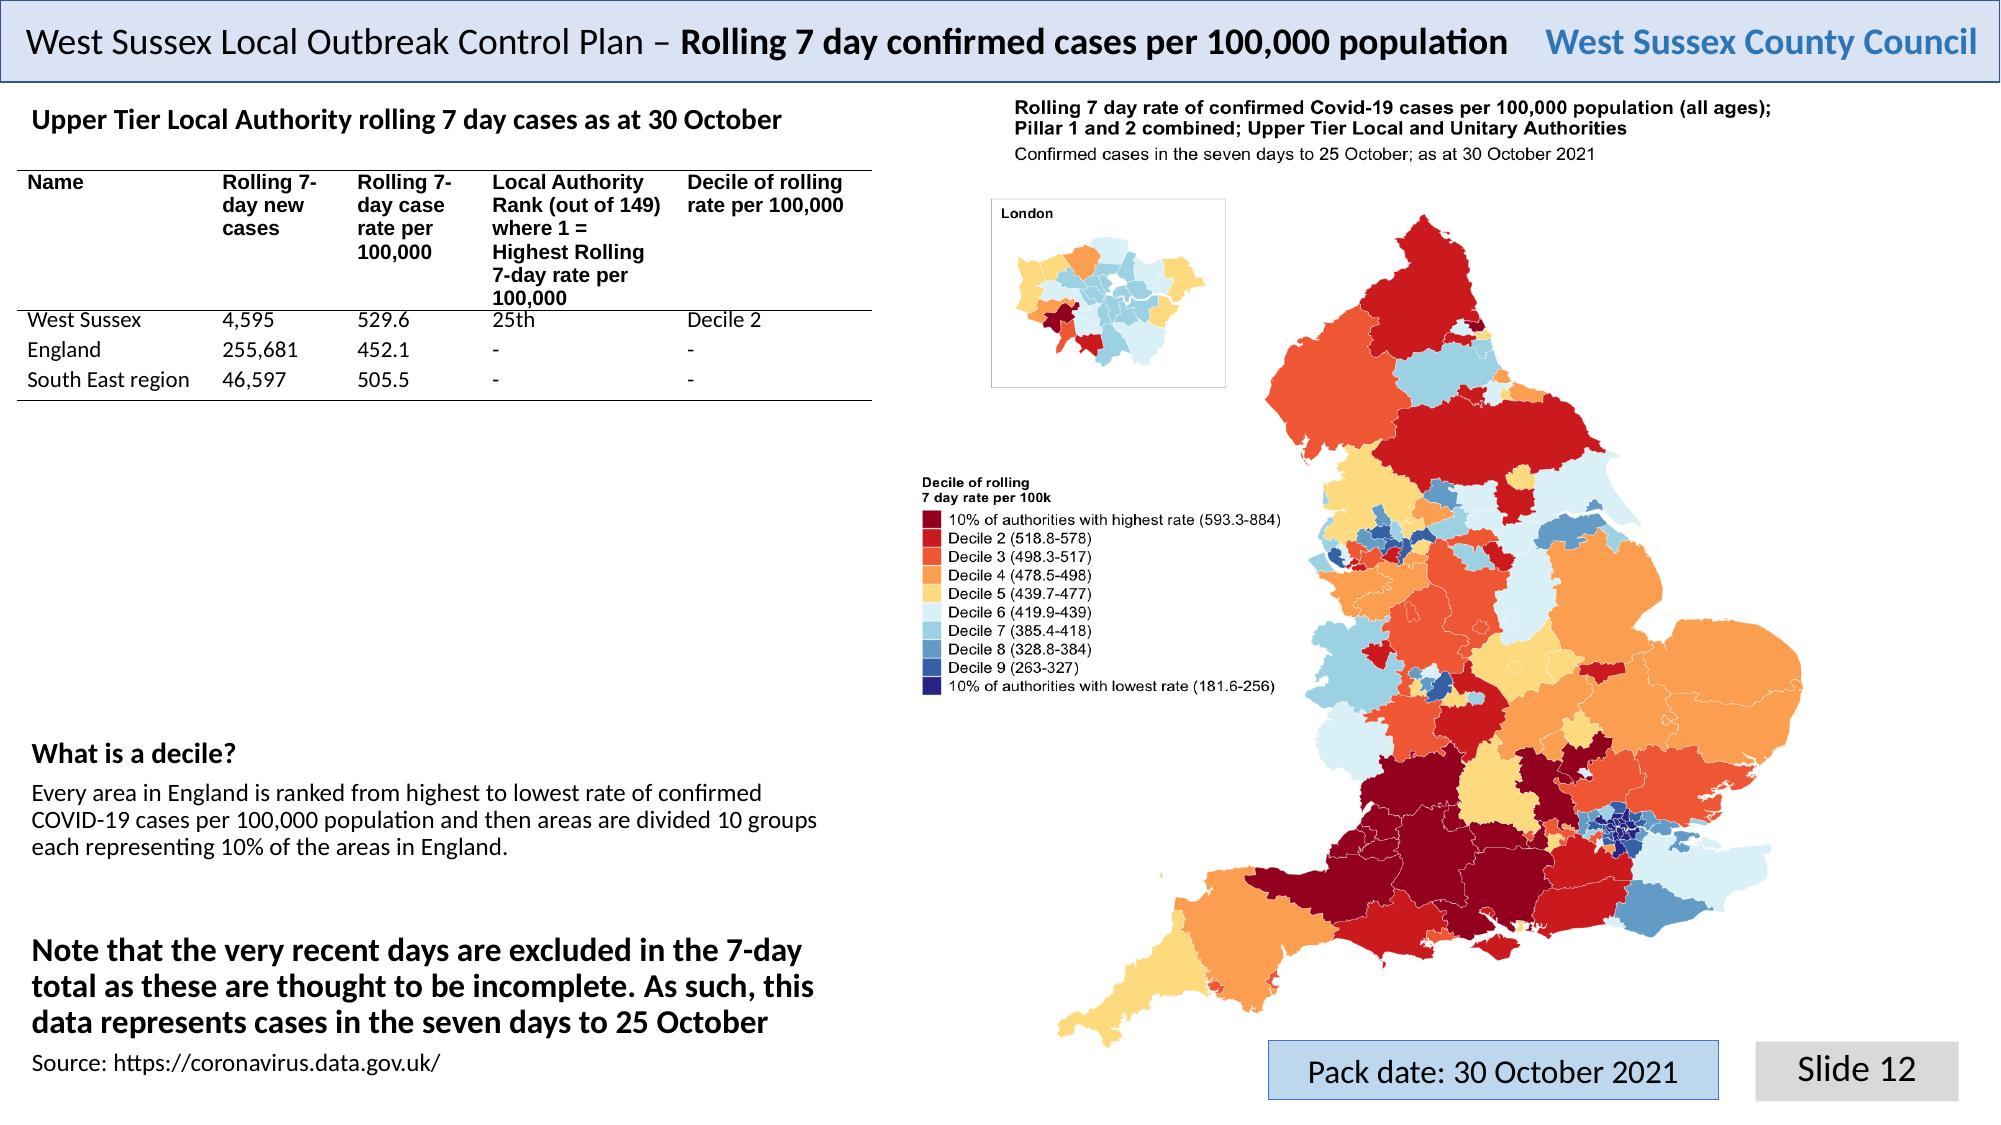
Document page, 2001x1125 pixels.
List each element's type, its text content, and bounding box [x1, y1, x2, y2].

list Source: https://coronavirus.data.gov.uk/ [17, 1042, 660, 1103]
table_cell Decile 2 [677, 311, 872, 340]
table_cell 505.5 [347, 370, 482, 400]
table_cell - [677, 370, 872, 400]
table_cell 25th [482, 311, 677, 340]
table_header Rolling 7-day case rate per 100,000 [347, 171, 482, 310]
list Every area in England is ranked from highest to lowest rate of confirmed COVID-19 cases per 100,000 population and then areas are divided 10 groups each representing 10% of the areas in England. [16, 772, 853, 900]
table_header Rolling 7-day new cases [212, 171, 347, 310]
table_cell - [677, 340, 872, 370]
table_cell England [17, 340, 212, 370]
table_cell - [482, 370, 677, 400]
picture [895, 91, 1959, 1104]
table_header Local Authority Rank (out of 149) where 1 = Highest Rolling 7-day rate per 100,000 [482, 171, 677, 310]
table_cell 46,597 [212, 370, 347, 400]
table_cell 452.1 [347, 340, 482, 370]
table_cell South East region [17, 370, 212, 400]
table_cell 529.6 [347, 311, 482, 340]
table_cell 4,595 [212, 311, 347, 340]
table_cell - [482, 340, 677, 370]
list Note that the very recent days are excluded in the 7-day total as these are thought to be incomplete. As such, this data represents cases in the seven days to 25 October [16, 925, 853, 1006]
list Upper Tier Local Authority rolling 7 day cases as at 30 October [16, 97, 895, 173]
table_cell 255,681 [212, 340, 347, 370]
table_cell West Sussex [17, 311, 212, 340]
table_header Decile of rolling rate per 100,000 [677, 171, 872, 310]
list What is a decile? [16, 731, 562, 772]
table_header Name [17, 171, 212, 310]
